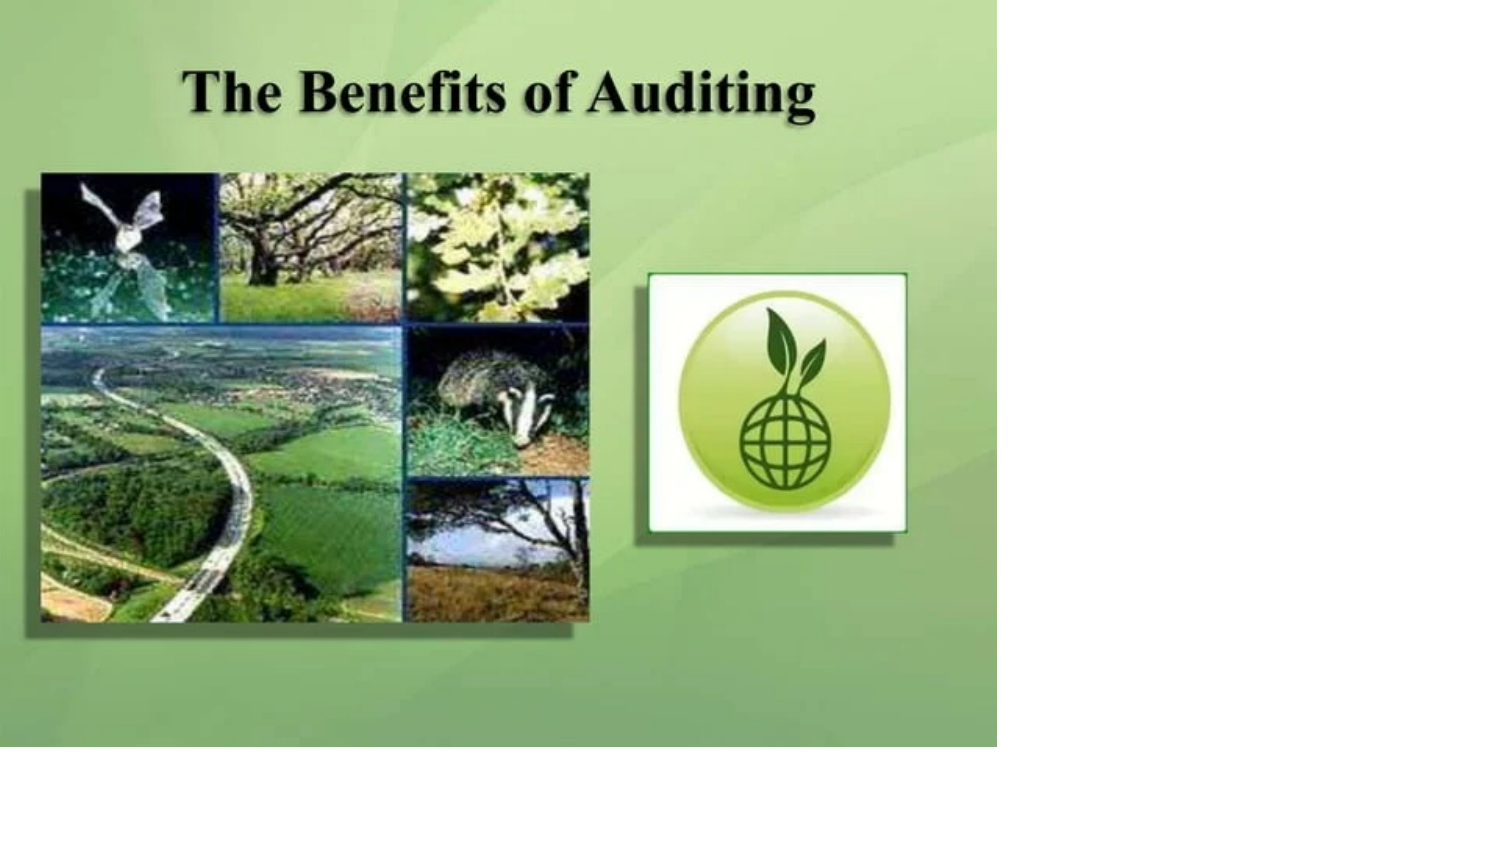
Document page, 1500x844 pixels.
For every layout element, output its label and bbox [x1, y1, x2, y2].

picture [0, 0, 997, 748]
